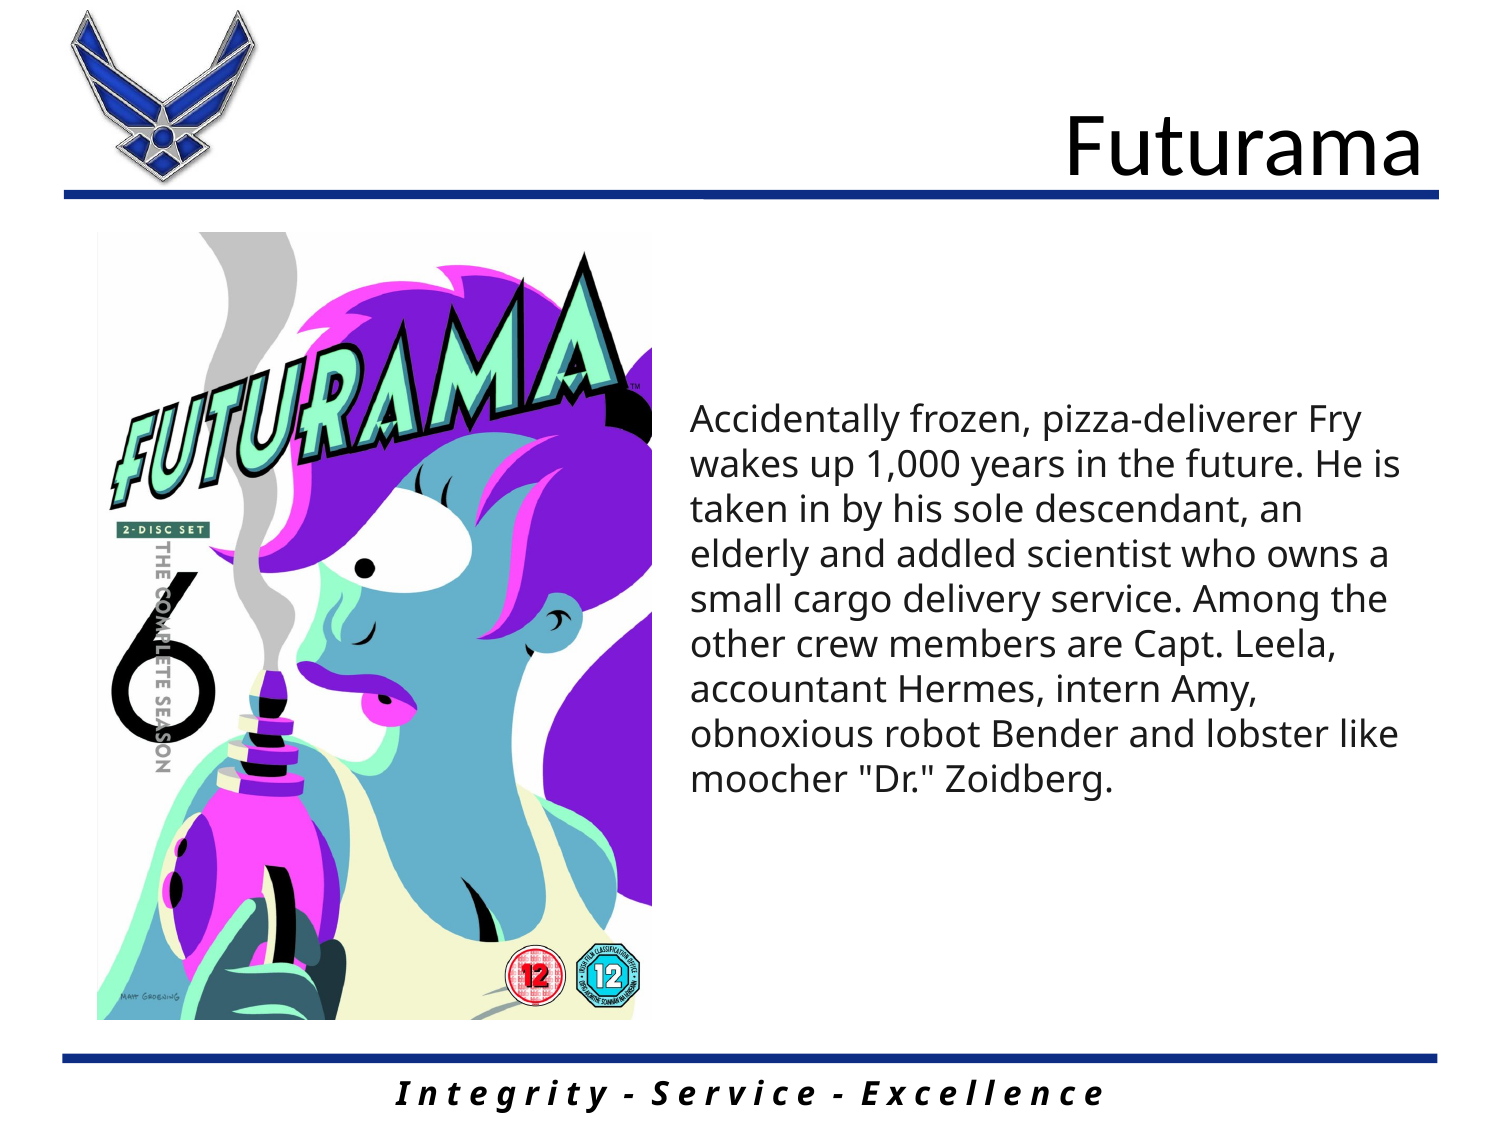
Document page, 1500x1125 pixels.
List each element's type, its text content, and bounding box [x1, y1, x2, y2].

picture [97, 232, 652, 1020]
text_box Accidentally frozen, pizza-deliverer Fry wakes up 1,000 years in the future. He is taken in by his sole descendant, an elderly and addled scientist who owns a small cargo delivery service. Among the other crew members are Capt. Leela, accountant Hermes, intern Amy, obnoxious robot Bender and lobster like moocher "Dr." Zoidberg. [674, 387, 1425, 808]
picture [65, 5, 261, 188]
title Futurama [270, 45, 1440, 233]
